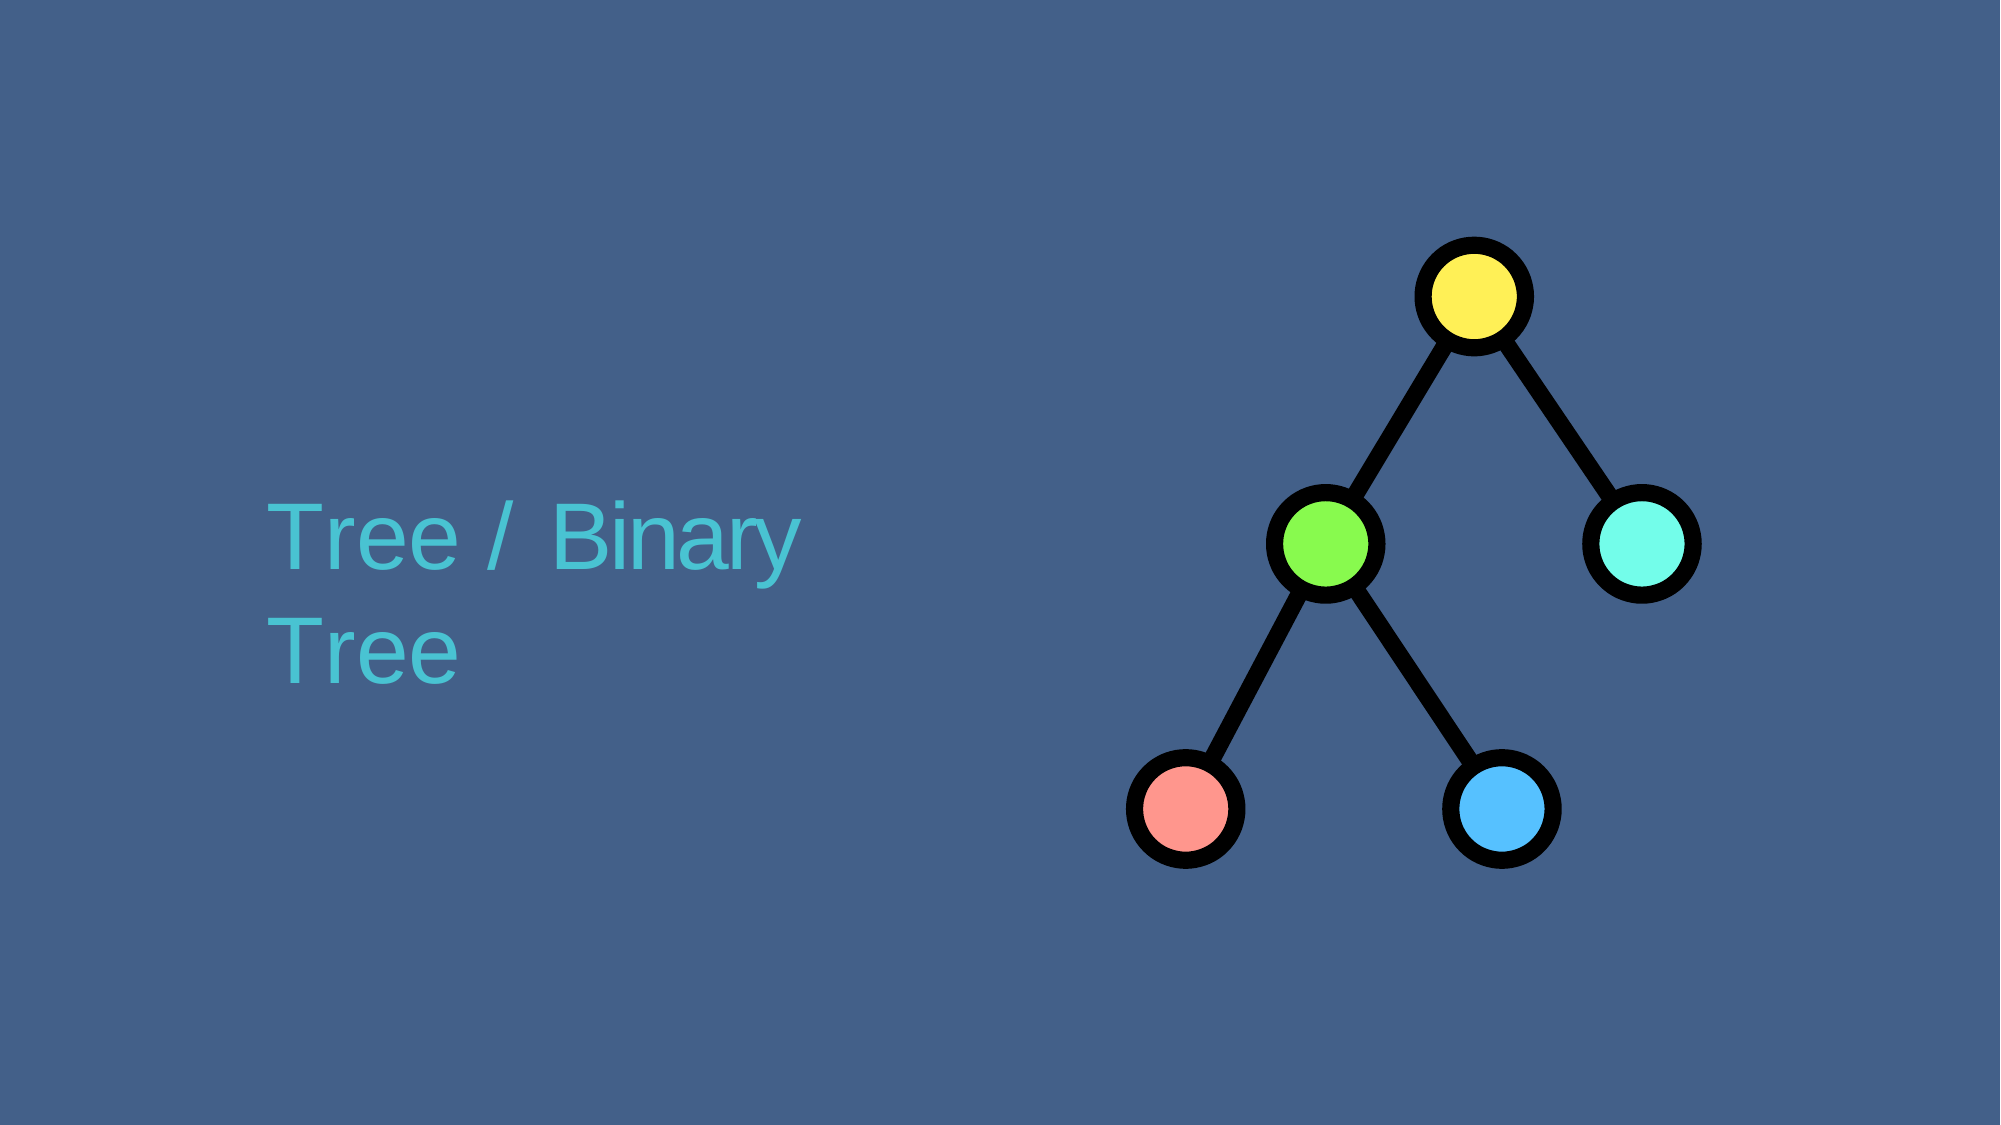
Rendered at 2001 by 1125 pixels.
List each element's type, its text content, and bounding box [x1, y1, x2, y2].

title Tree / Binary Tree [265, 473, 974, 703]
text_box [1129, 239, 1699, 866]
